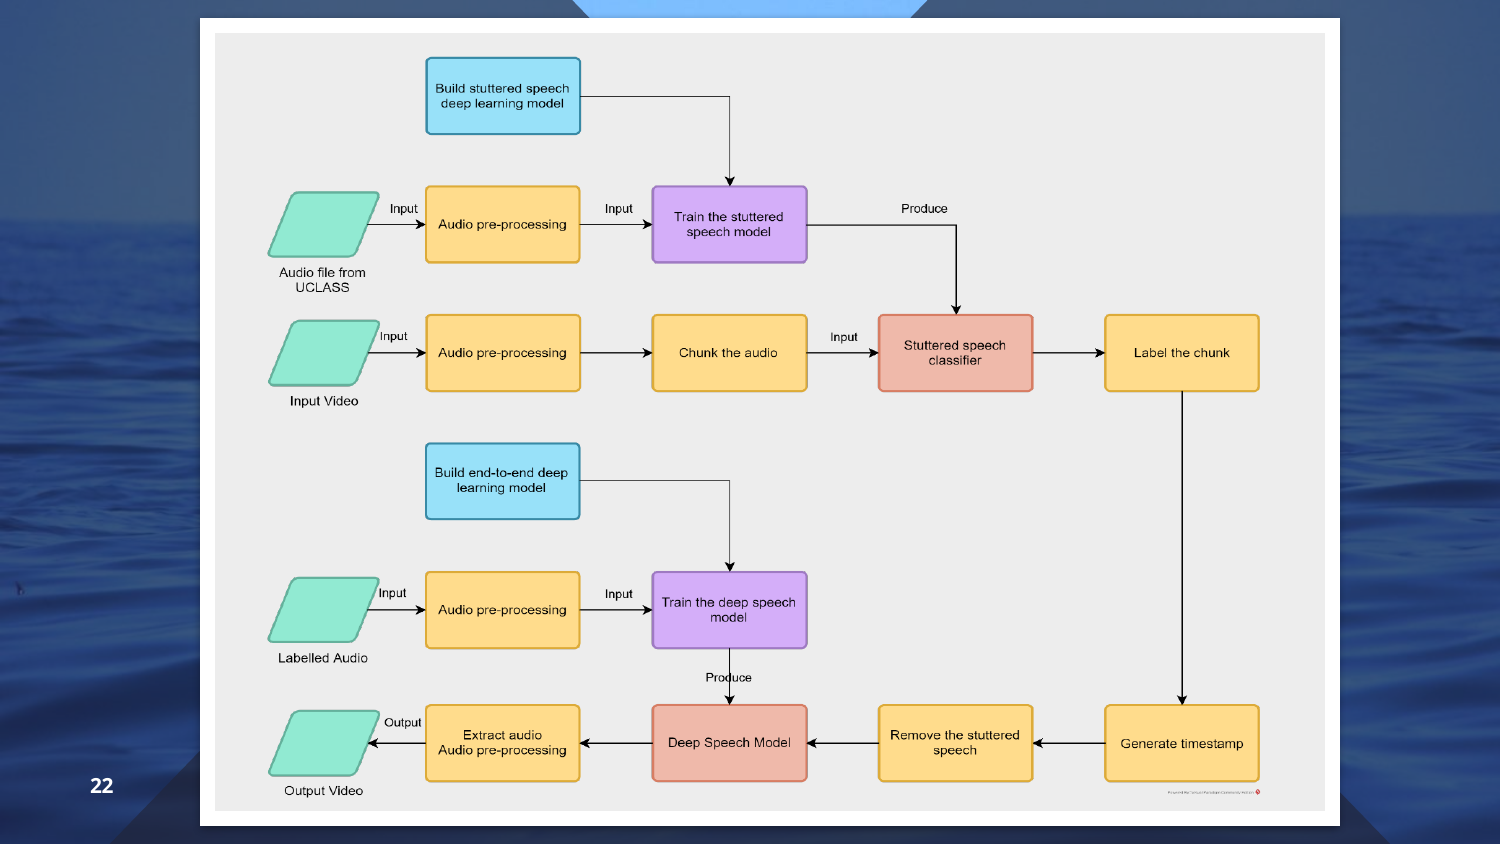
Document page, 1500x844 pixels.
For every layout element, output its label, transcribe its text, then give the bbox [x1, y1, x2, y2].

slide_number 22 [75, 766, 165, 807]
picture [574, 0, 926, 18]
picture [214, 32, 1326, 812]
